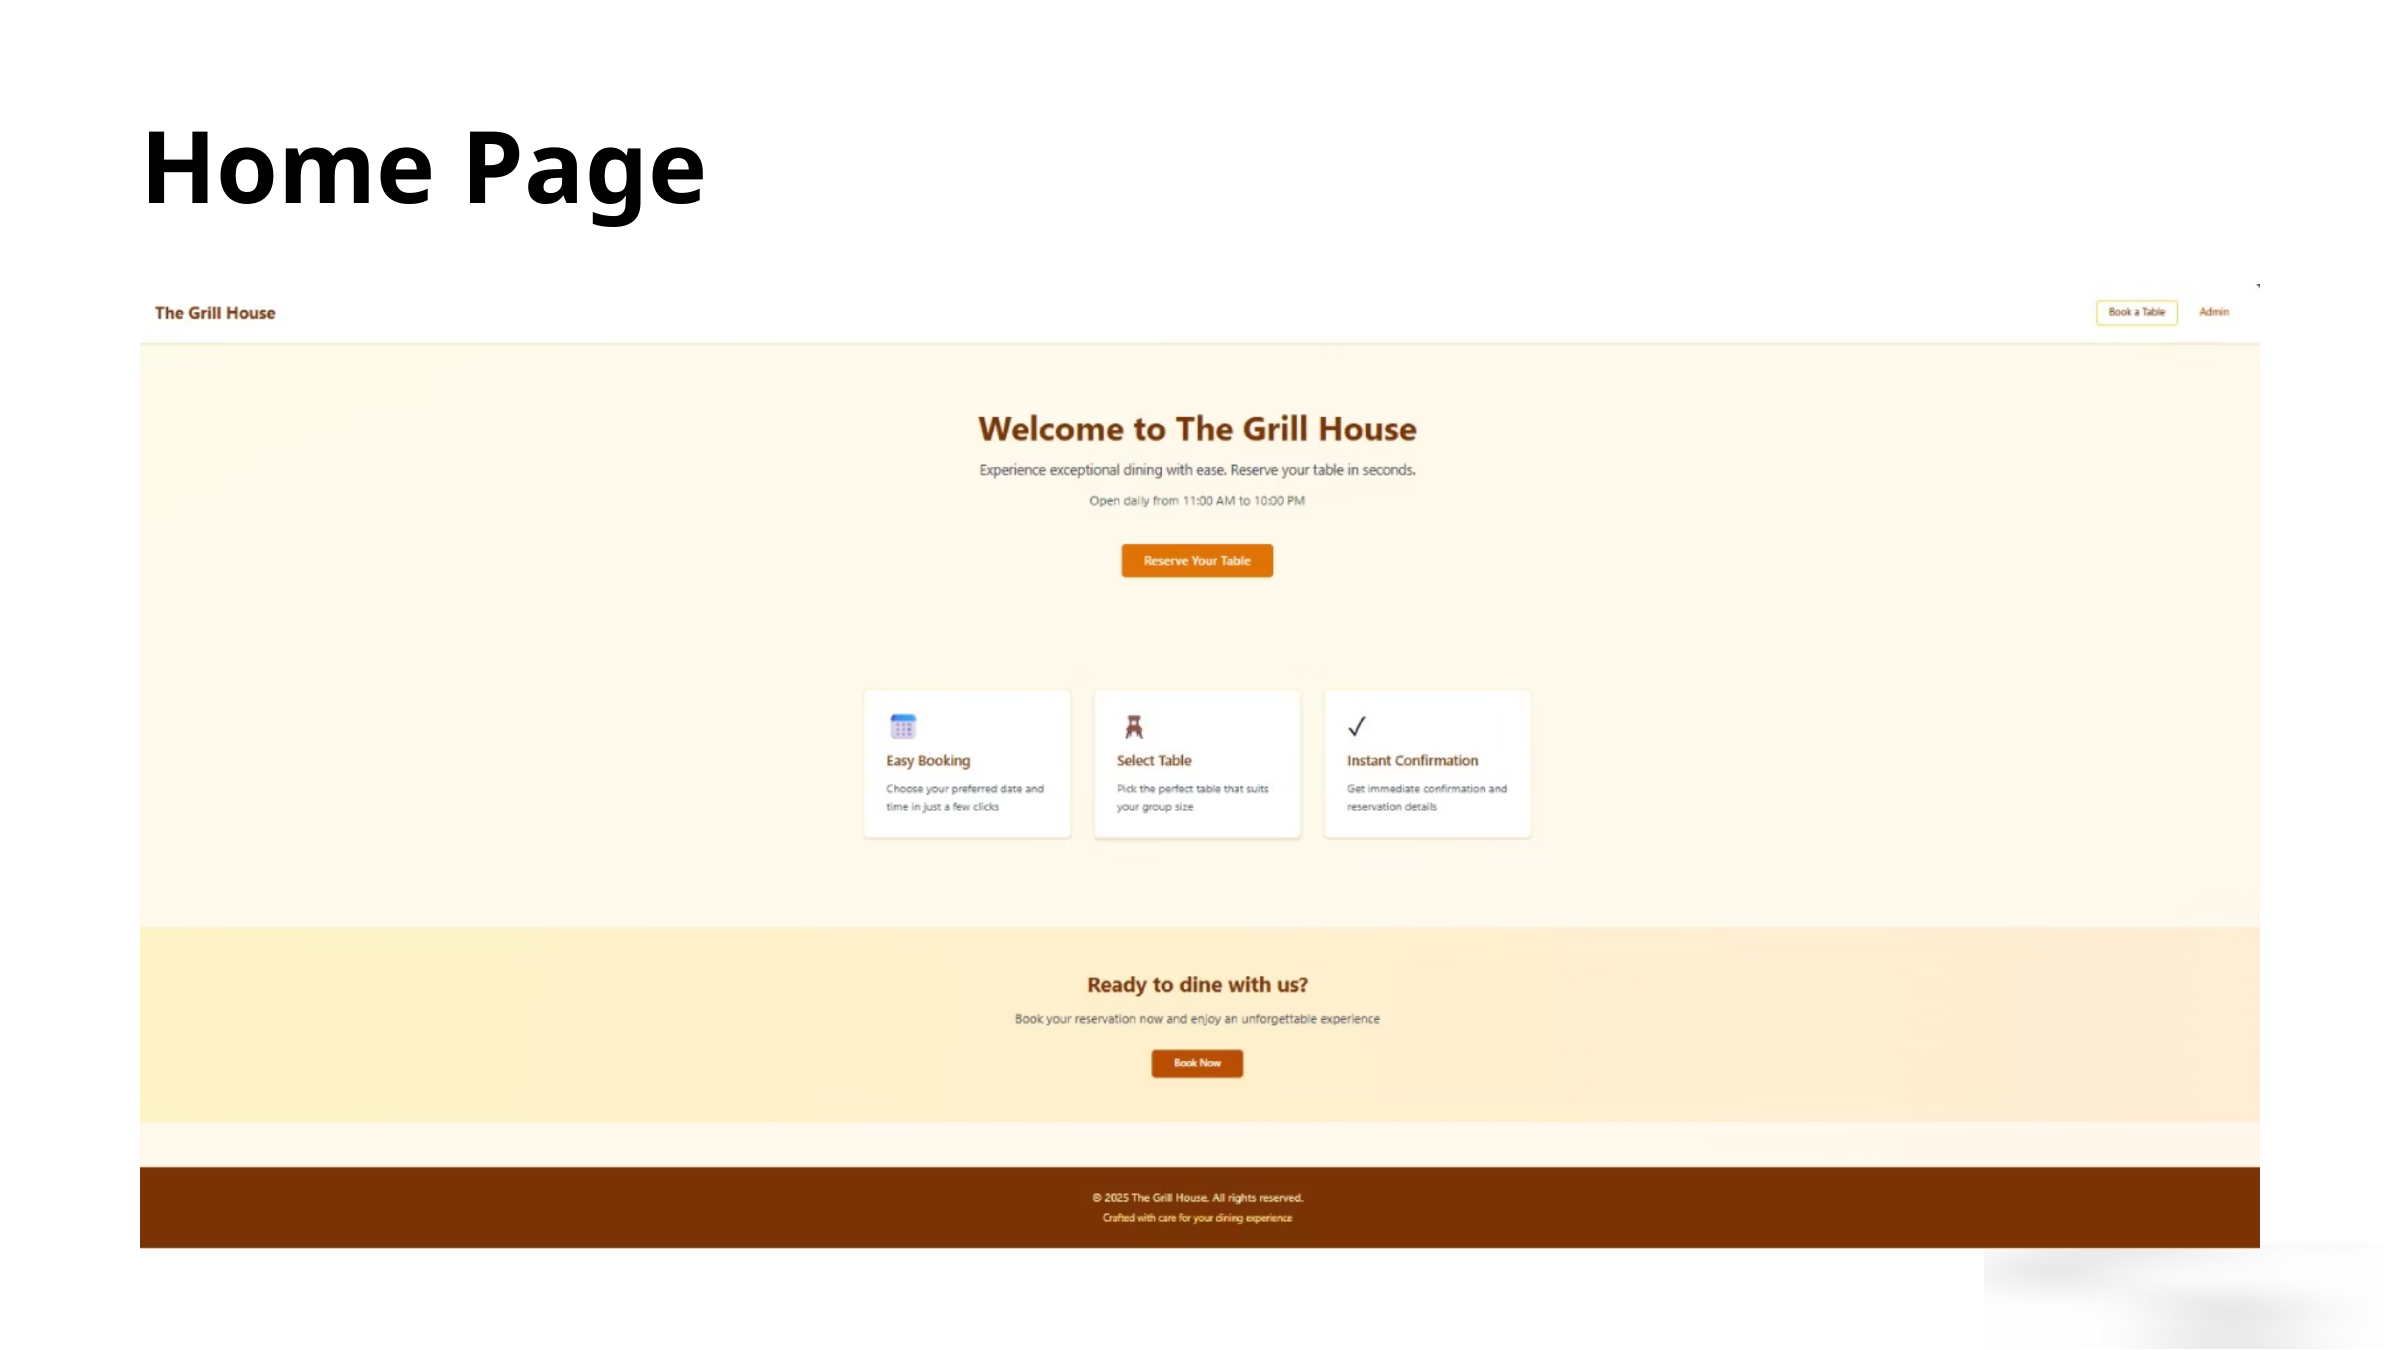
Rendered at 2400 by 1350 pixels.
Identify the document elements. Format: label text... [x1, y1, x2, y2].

picture [140, 284, 2389, 1350]
text_box Home Page [140, 110, 1054, 225]
